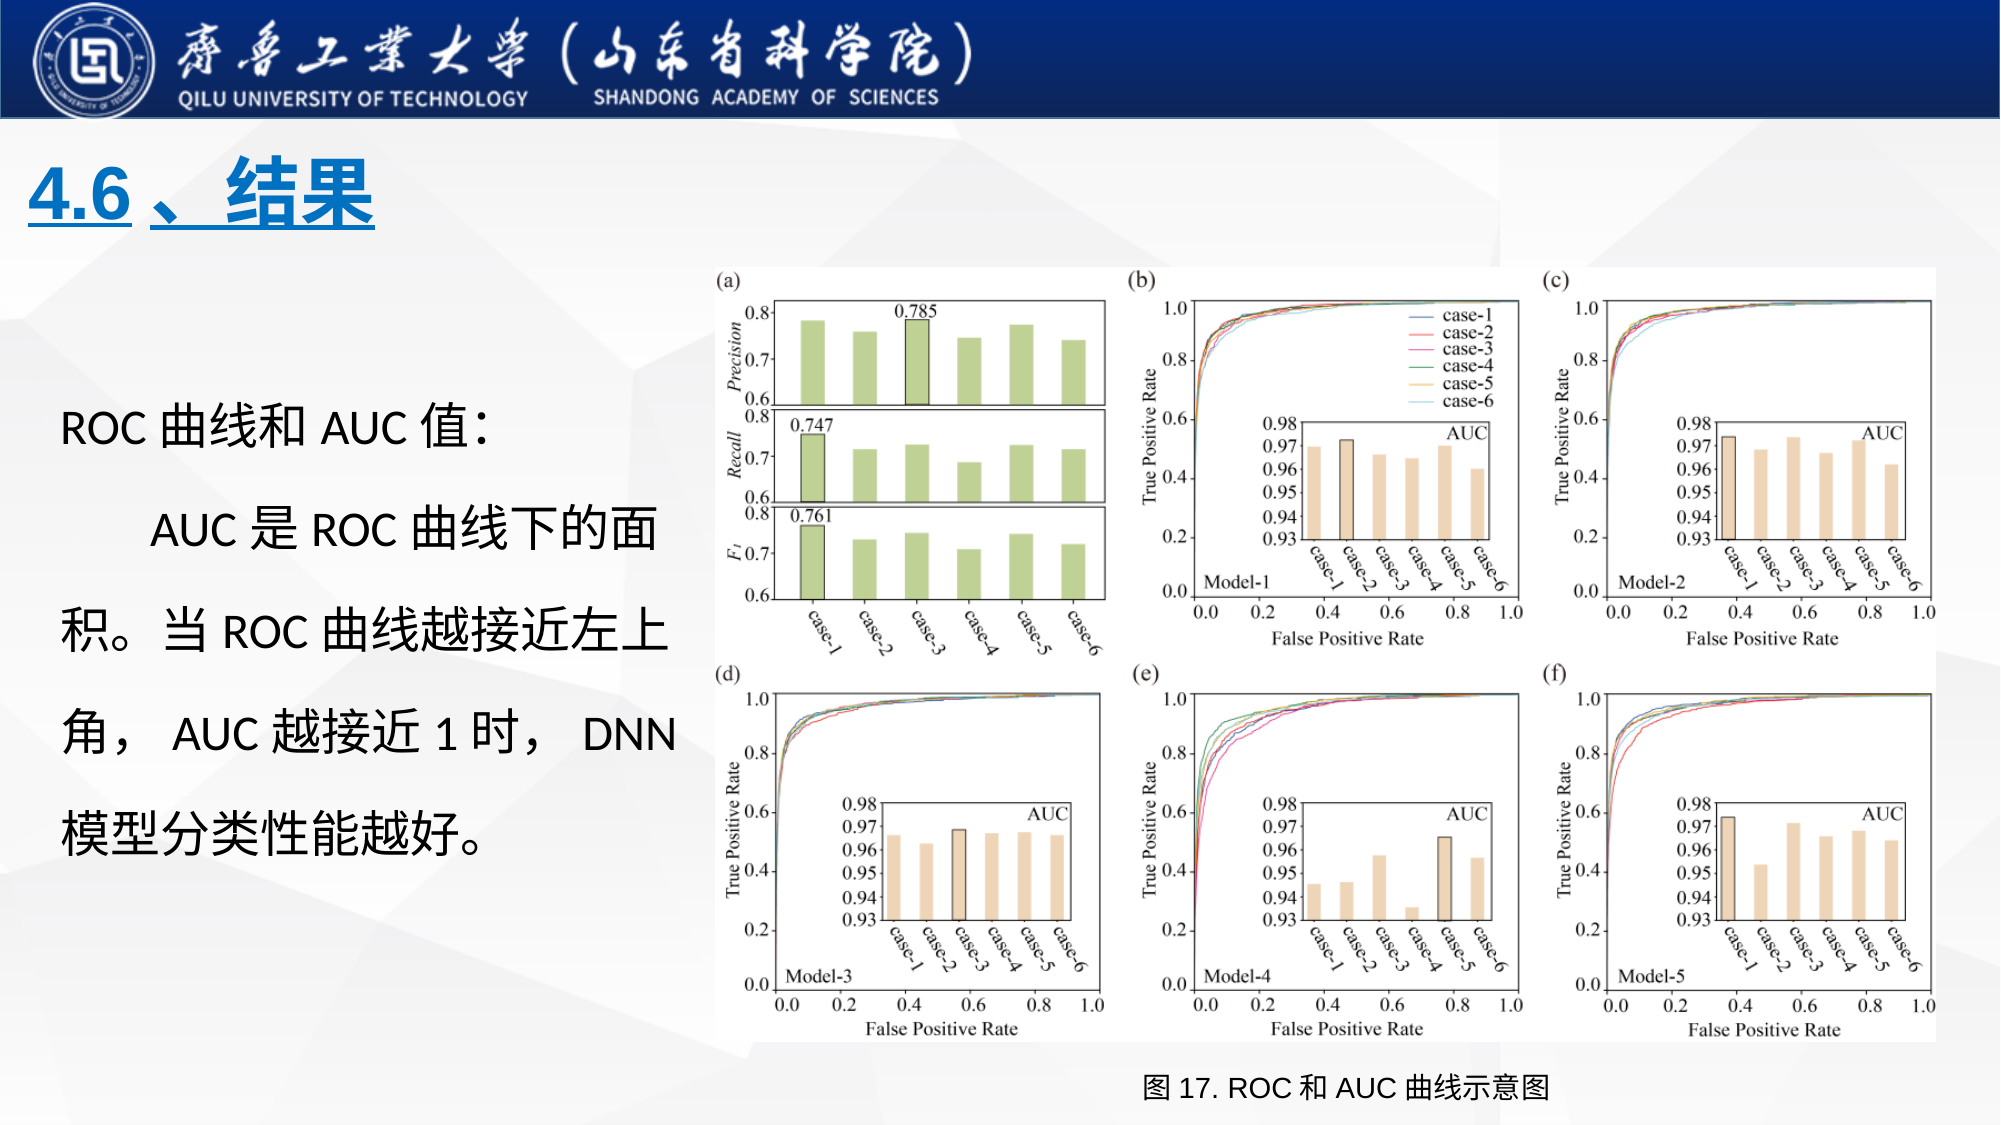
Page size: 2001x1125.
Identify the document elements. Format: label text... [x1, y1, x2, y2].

text_box 图17. ROC和AUC曲线示意图 [1127, 1061, 1637, 1112]
text_box 4.6、结果 [10, 136, 393, 242]
picture [0, 0, 2001, 1125]
text_box [0, 0, 558, 119]
text_box [1150, 0, 2000, 119]
text_box ROC曲线和AUC值： AUC是ROC曲线下的面积。当ROC曲线越接近左上角，AUC越接近1时，DNN模型分类性能越好。 [45, 345, 715, 870]
